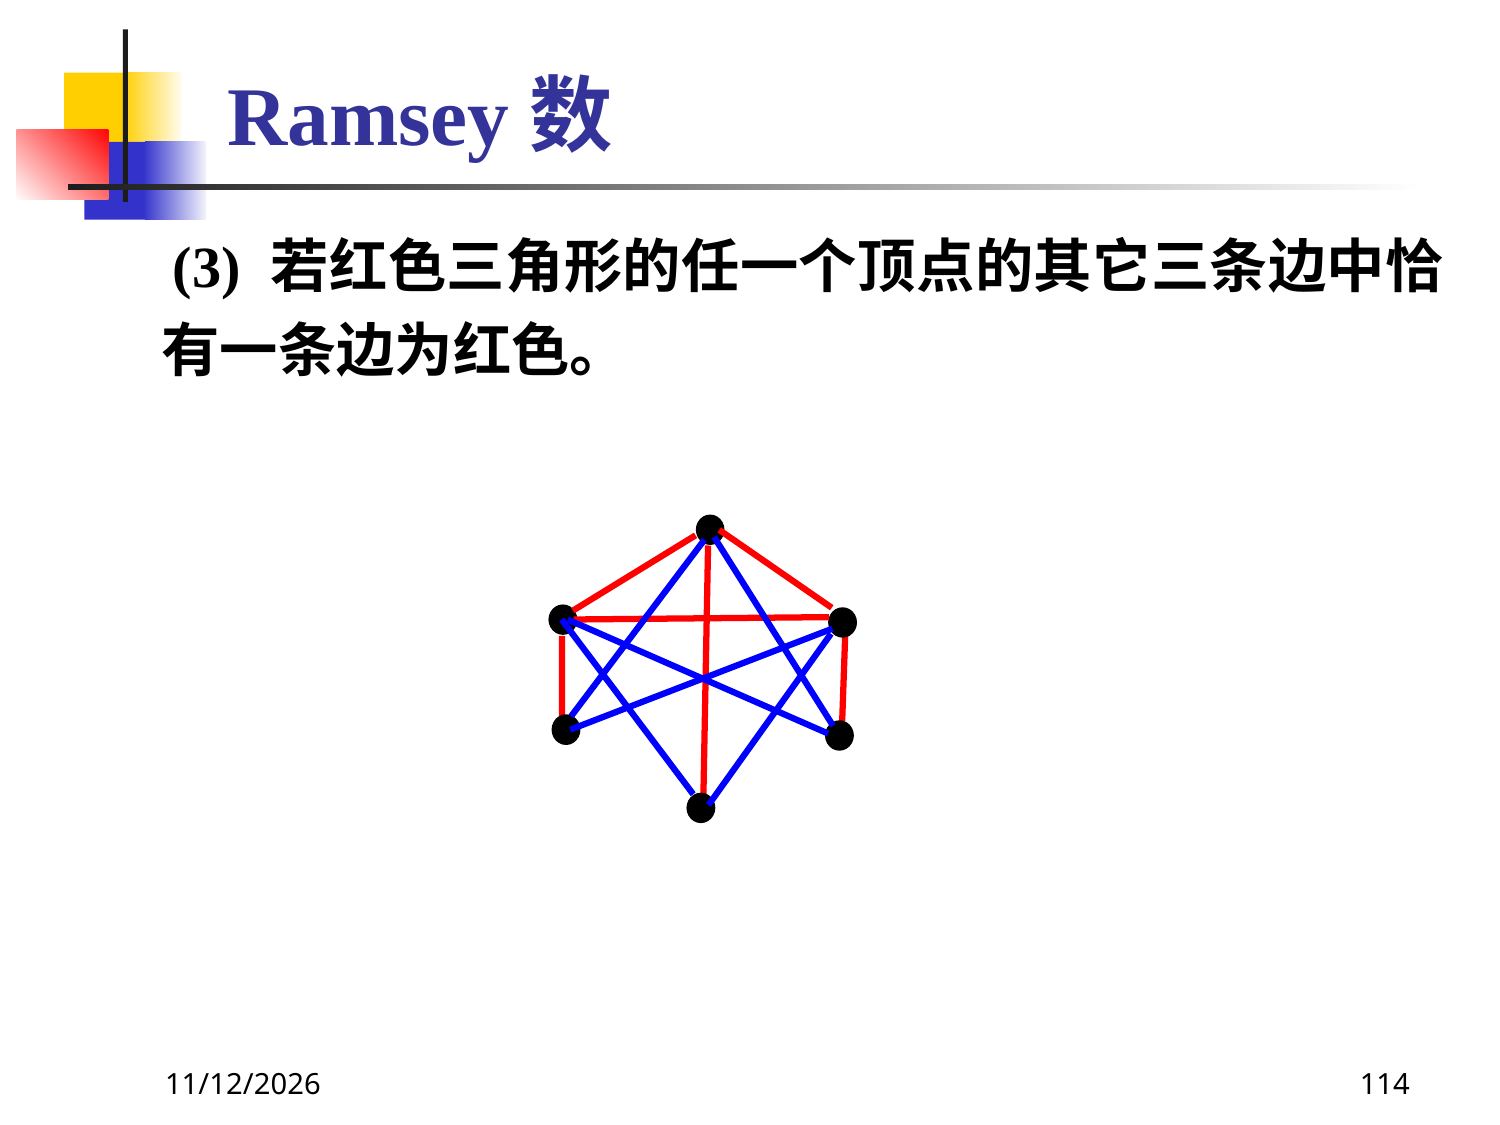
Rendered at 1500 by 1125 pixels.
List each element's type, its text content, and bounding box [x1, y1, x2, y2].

title Ramsey数 [212, 24, 1261, 170]
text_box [561, 536, 834, 806]
list (3) 若红色三角形的任一个顶点的其它三条边中恰有一条边为红色。 [53, 208, 1459, 975]
slide_number 114 [1112, 1037, 1426, 1113]
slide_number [149, 1037, 463, 1113]
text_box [548, 515, 857, 823]
